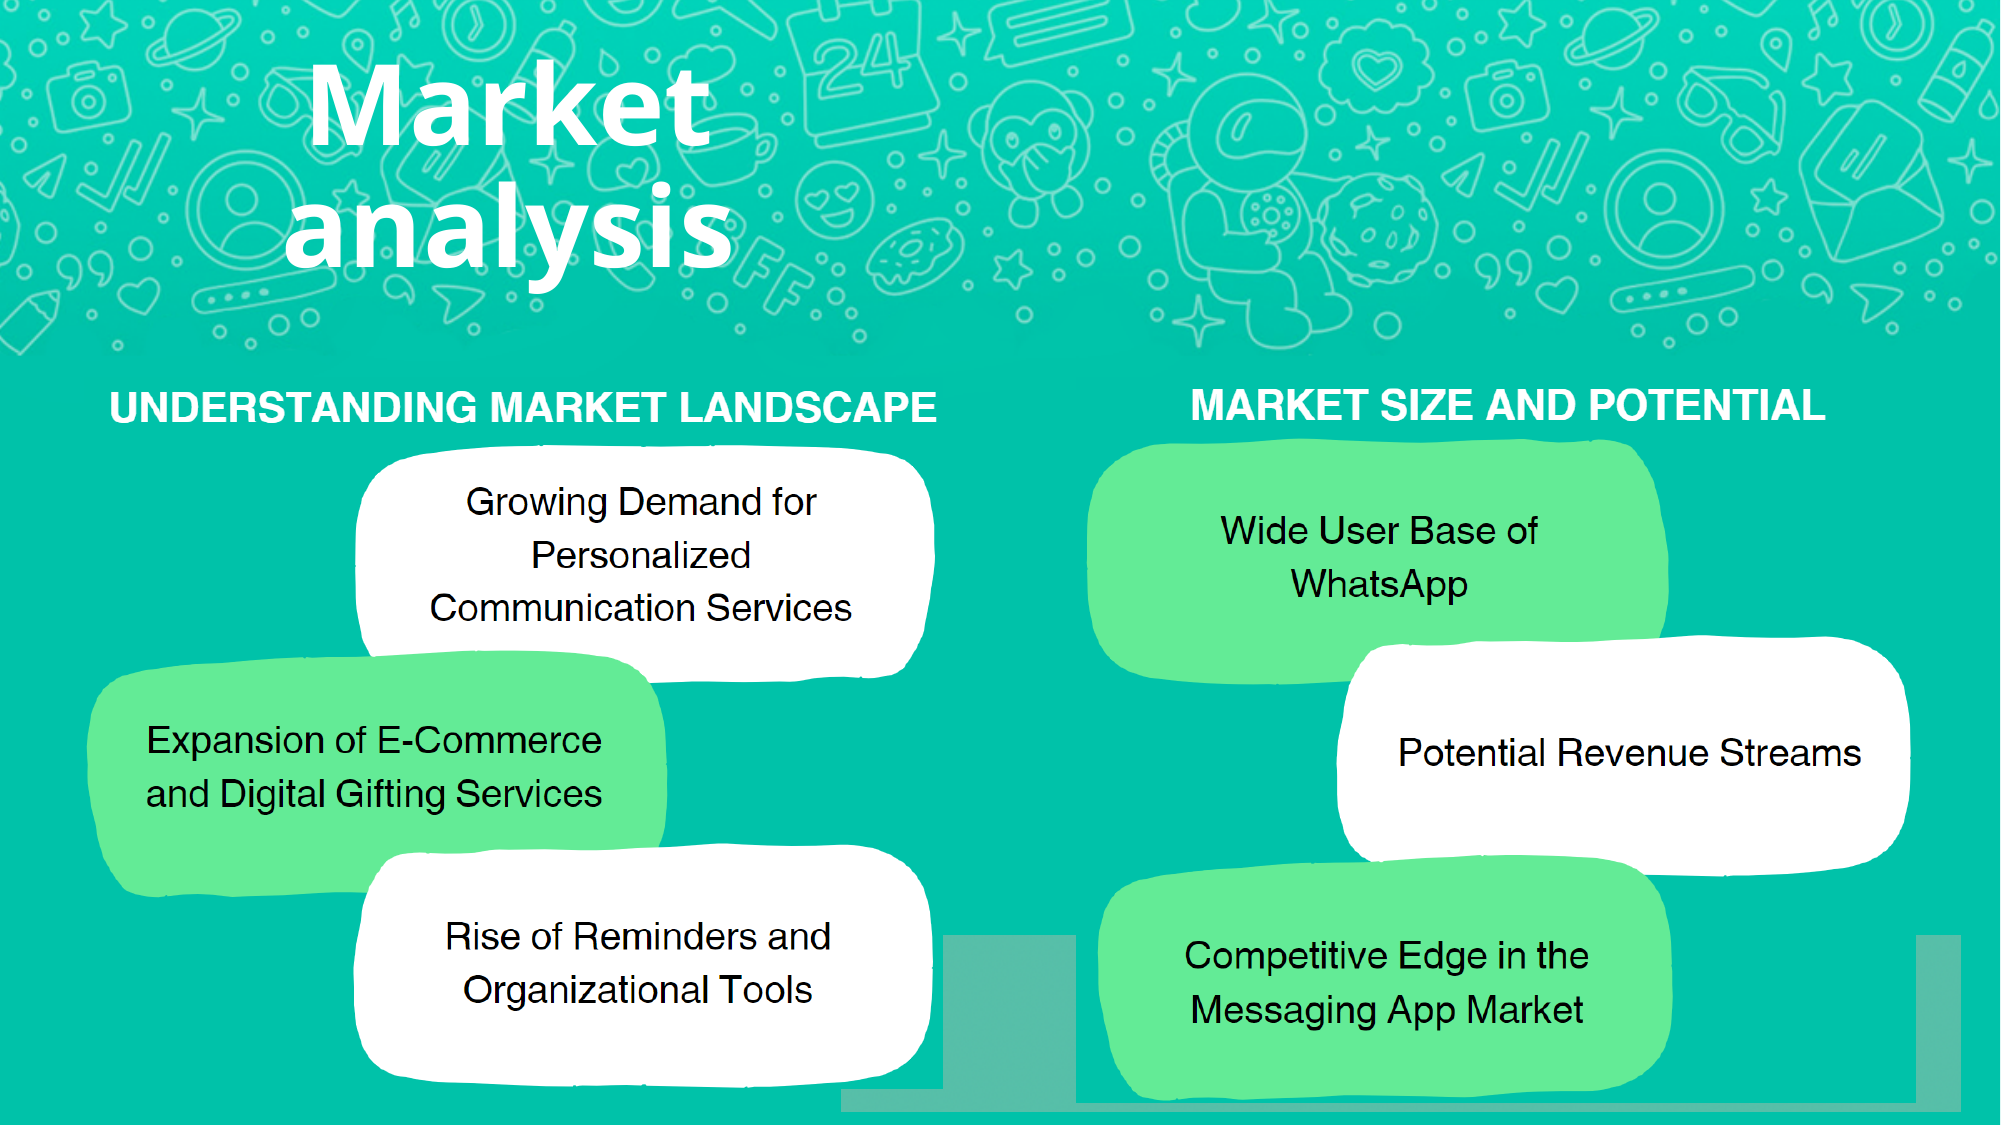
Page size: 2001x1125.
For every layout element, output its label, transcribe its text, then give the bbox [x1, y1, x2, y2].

title Market analysis [53, 61, 963, 279]
picture [0, 0, 2001, 1125]
